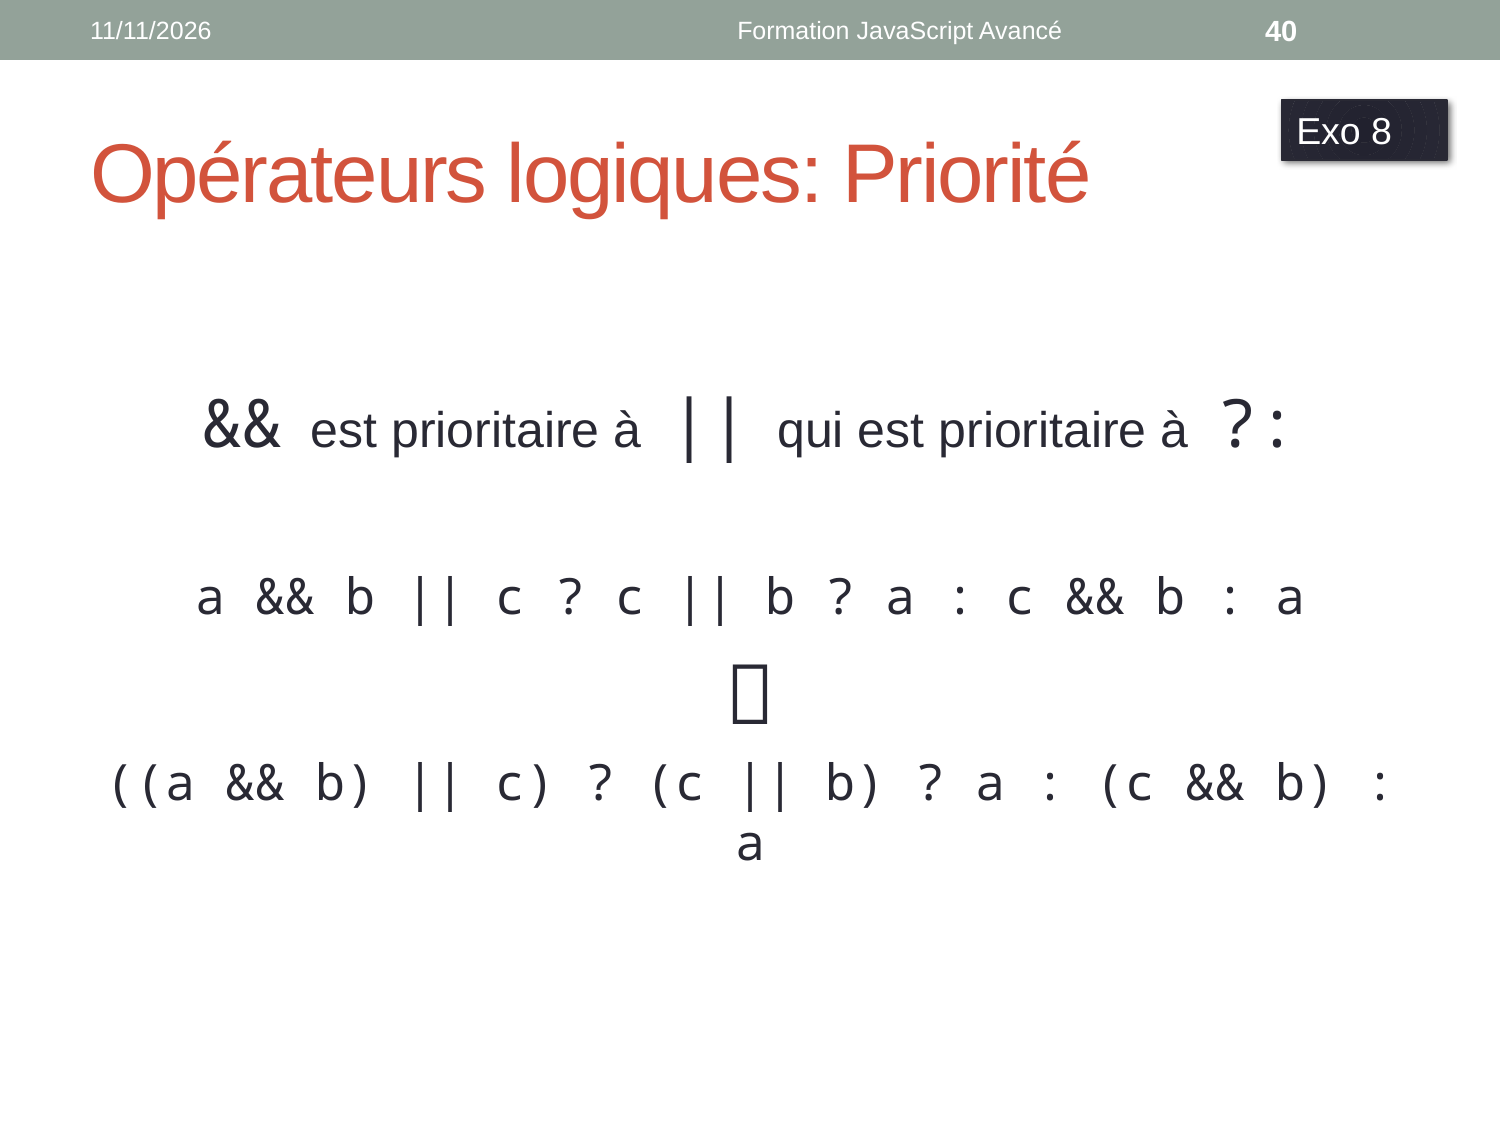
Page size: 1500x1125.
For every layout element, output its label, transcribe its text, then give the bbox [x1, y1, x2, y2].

title Opérateurs logiques: Priorité [75, 87, 1425, 250]
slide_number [75, 3, 550, 57]
list && est prioritaire à || qui est prioritaire à ?: a && b || c ? c || b ? a : c && b : a  ((a && b) || c) ? (c || b) ? a : (c && b) : a [75, 373, 1425, 1063]
footer Formation JavaScript Avancé [562, 3, 1238, 57]
slide_number 40 [1250, 3, 1425, 57]
text_box Exo 8 [1281, 99, 1448, 161]
